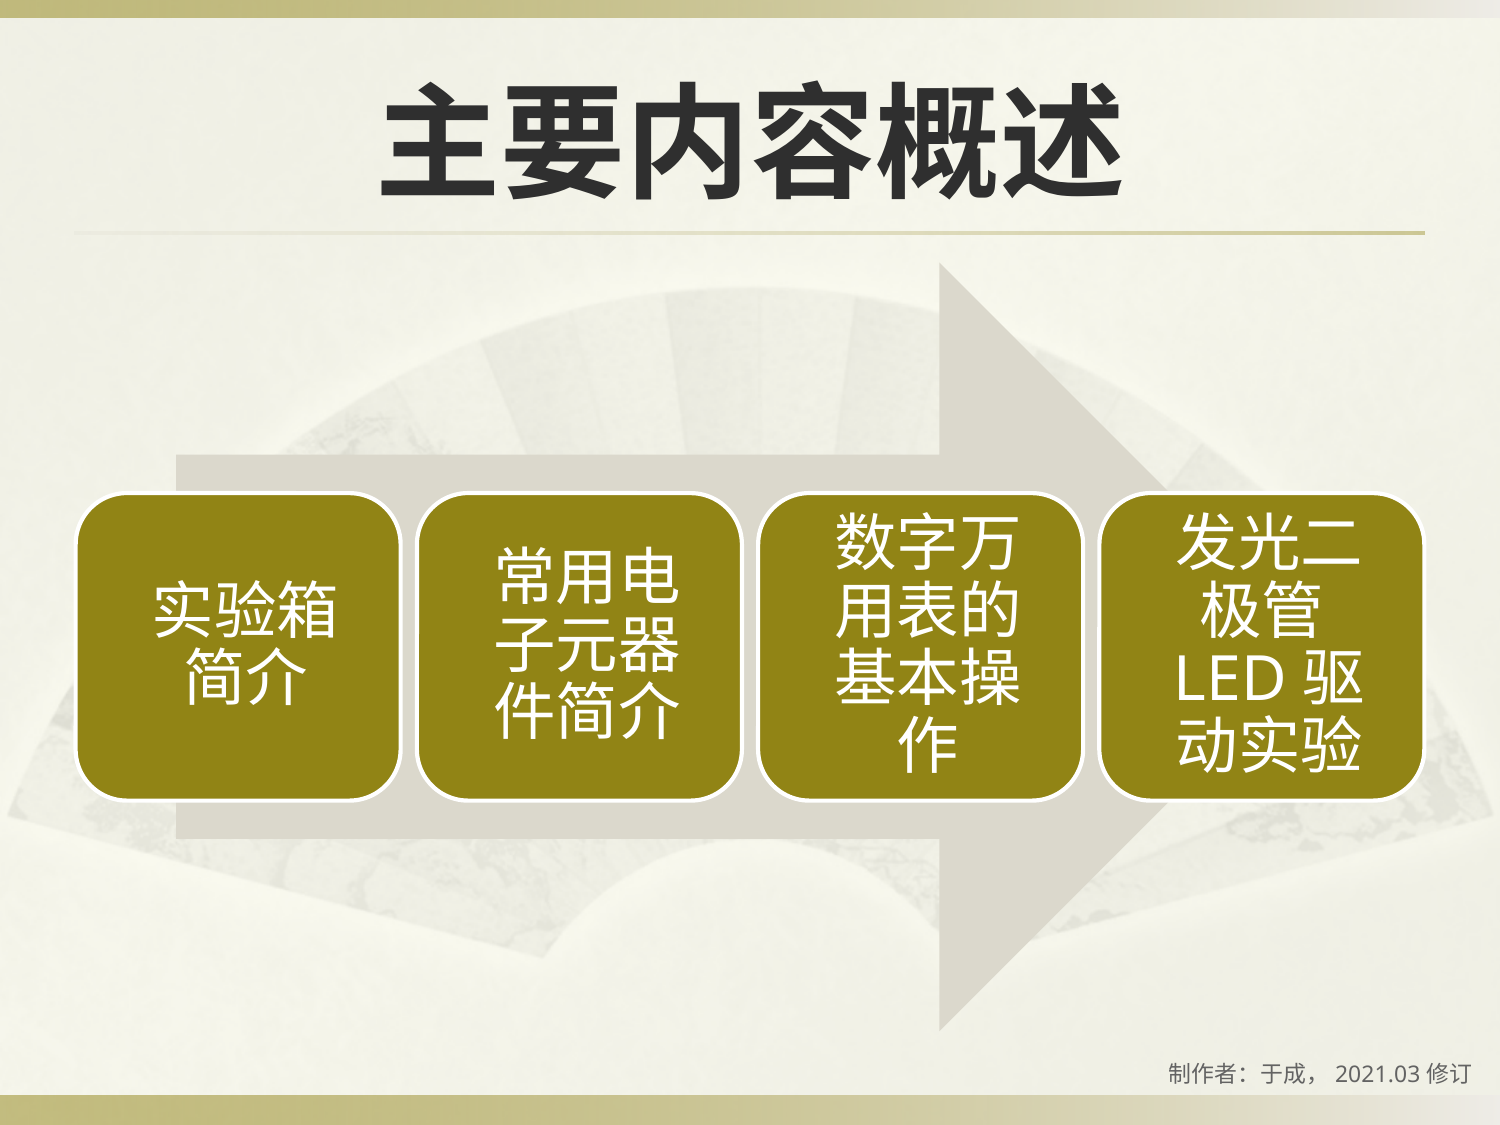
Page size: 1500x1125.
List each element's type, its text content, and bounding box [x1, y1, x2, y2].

title 主要内容概述 [75, 45, 1425, 233]
footer 制作者：于成，2021.03修订 [874, 1050, 1487, 1097]
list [74, 261, 1426, 1032]
